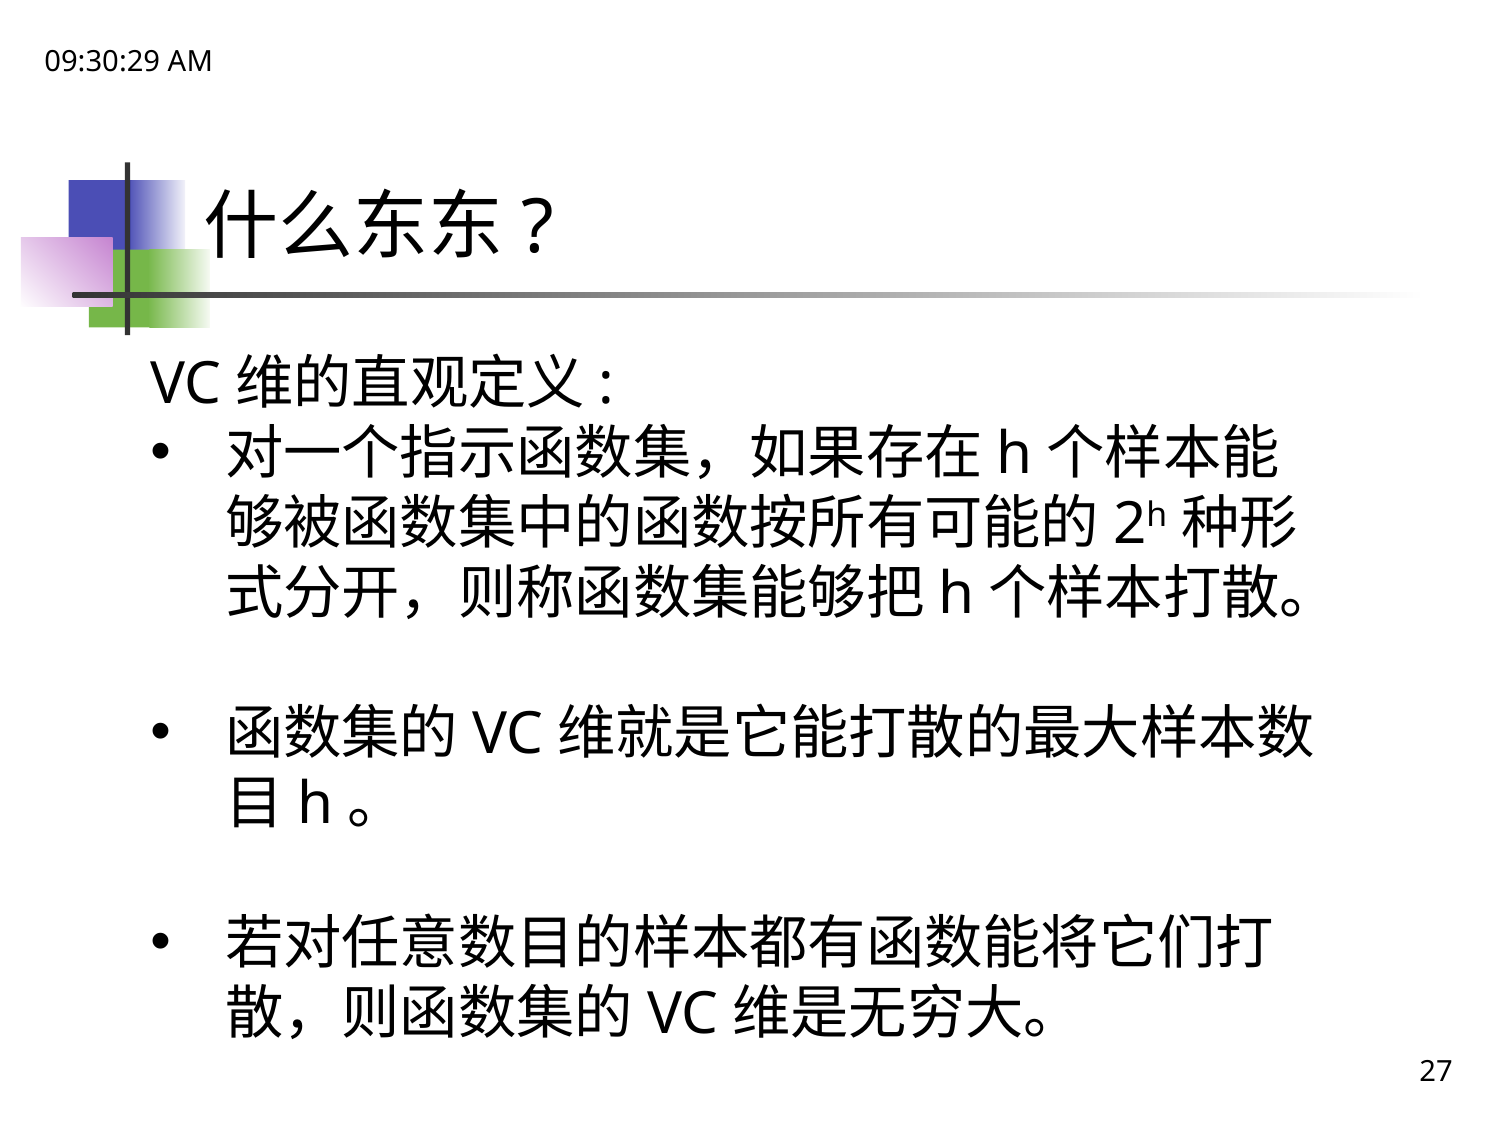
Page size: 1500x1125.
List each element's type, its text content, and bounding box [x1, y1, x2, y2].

title 什么东东? [188, 35, 1468, 275]
slide_number 27 [1155, 1024, 1468, 1100]
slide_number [29, 15, 342, 90]
text_box VC维的直观定义: 对一个指示函数集，如果存在h个样本能够被函数集中的函数按所有可能的2h种形式分开，则称函数集能够把h个样本打散。 函数集的VC维就是它能打散的最大样本数目h。 若对任意数目的样本都有函数能将它们打散，则函数集的VC维是无穷大。 [135, 338, 1341, 1053]
